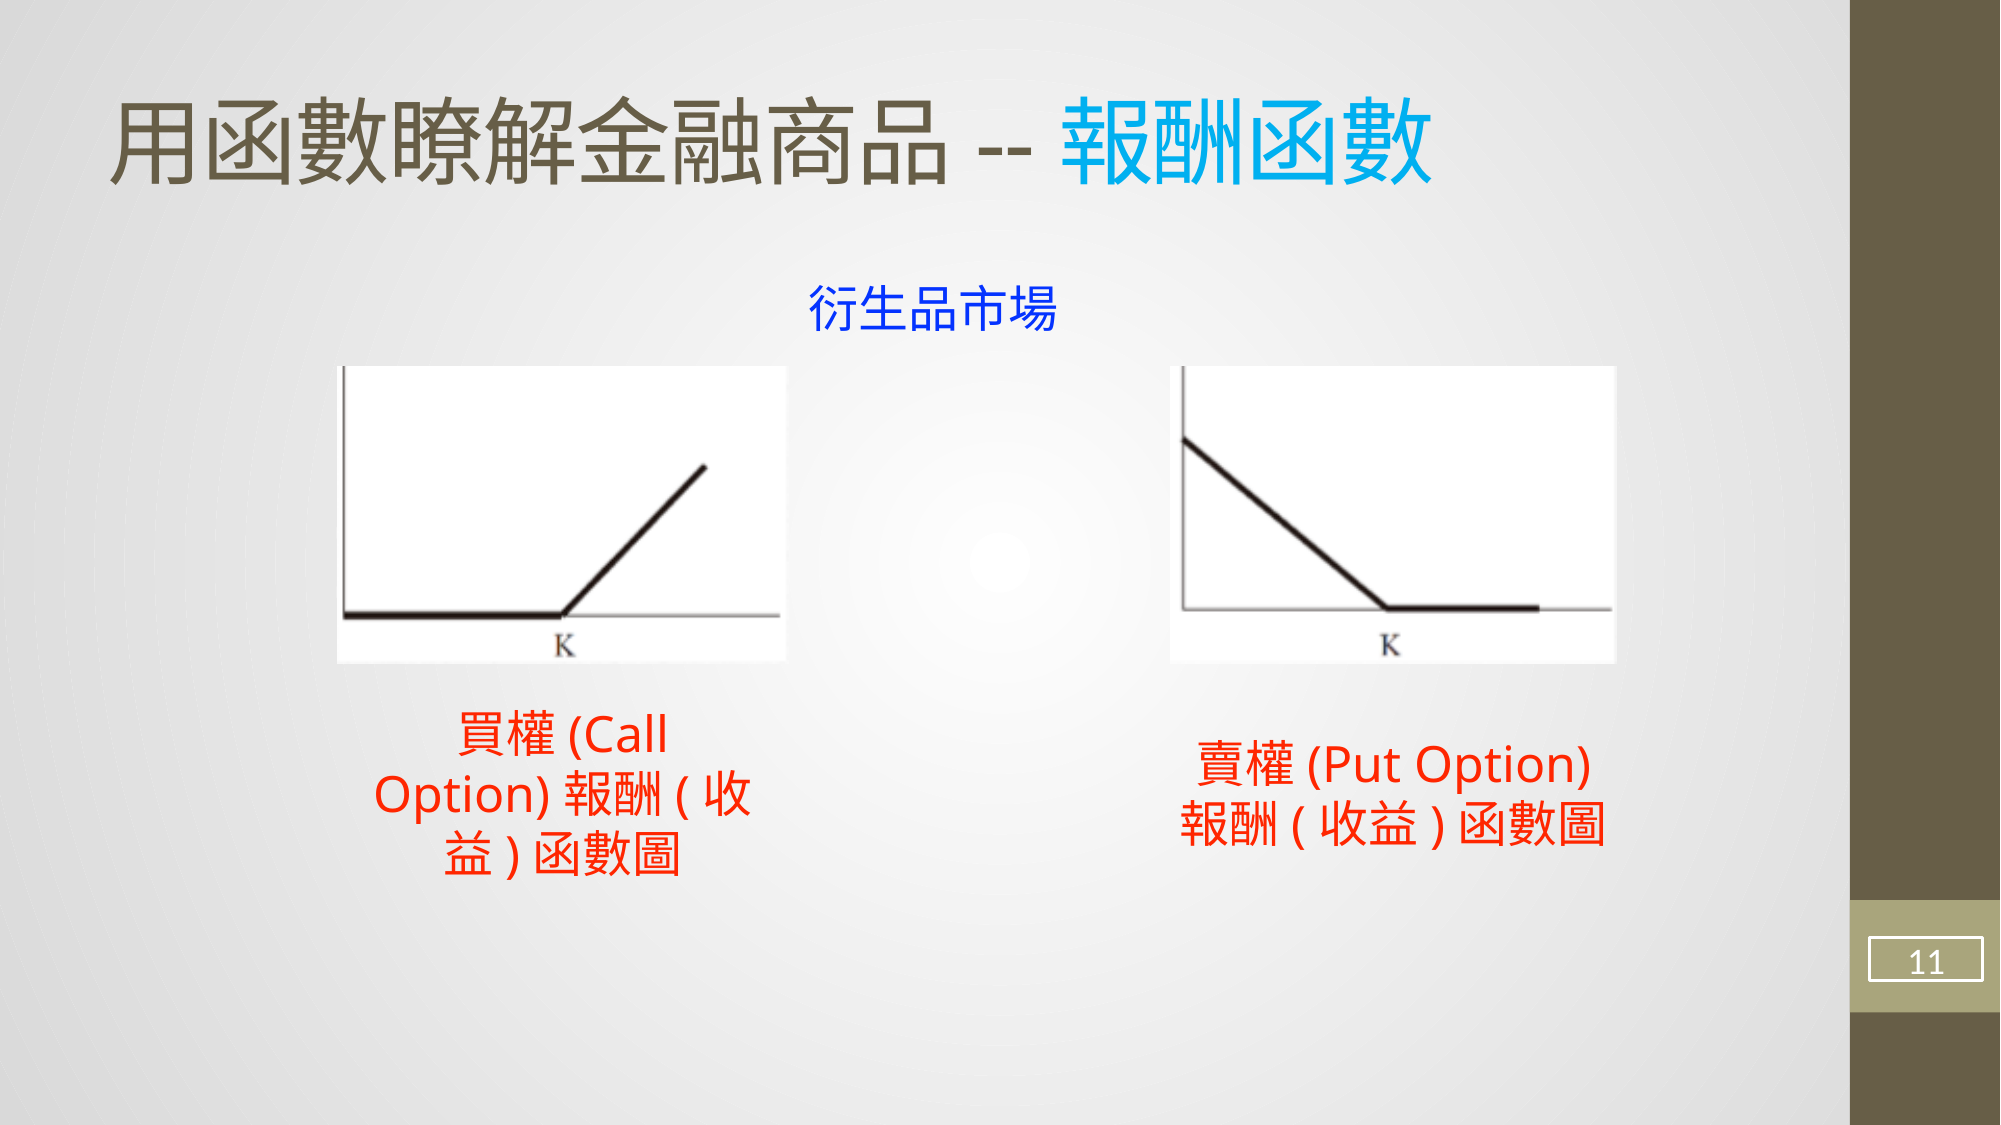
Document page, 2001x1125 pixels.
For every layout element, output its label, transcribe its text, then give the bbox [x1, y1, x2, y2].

picture [337, 366, 789, 664]
picture [1170, 366, 1618, 664]
text_box 衍生品市場 [799, 269, 1067, 347]
text_box 買權(Call Option)報酬(收益)函數圖 [360, 694, 766, 891]
title 用函數瞭解金融商品--報酬函數 [99, 44, 1768, 234]
slide_number 11 [1868, 936, 1984, 982]
text_box 賣權(Put Option) 報酬(收益)函數圖 [1170, 724, 1617, 861]
